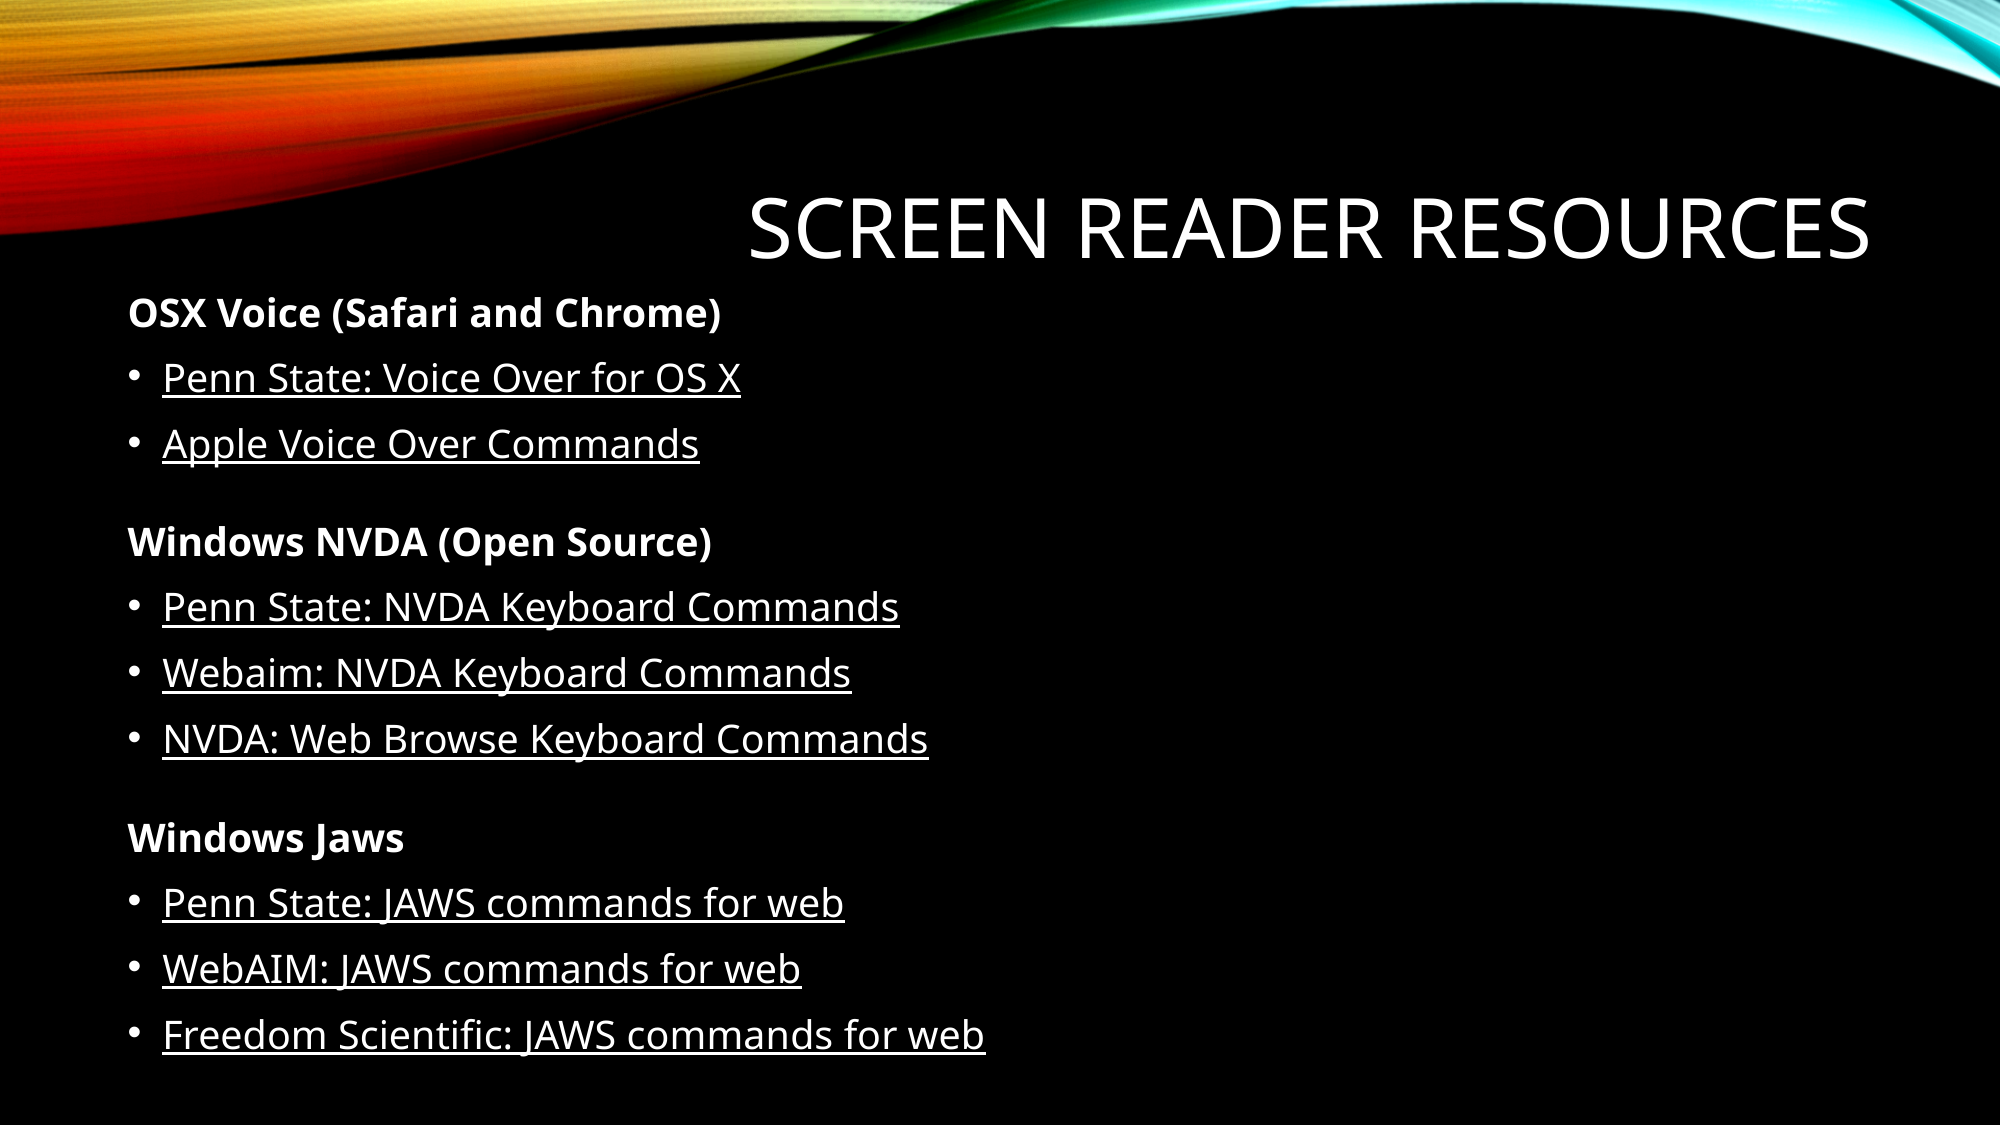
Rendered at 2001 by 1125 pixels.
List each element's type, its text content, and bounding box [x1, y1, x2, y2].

title Screen Reader Resources [474, 125, 1888, 286]
picture [0, 0, 2000, 237]
list OSX Voice (Safari and Chrome) Penn State: Voice Over for OS X Apple Voice Over Commands Windows NVDA (Open Source) Penn State: NVDA Keyboard Commands Webaim: NVDA Keyboard Commands NVDA: Web Browse Keyboard Commands Windows Jaws Penn State: JAWS commands for web WebAIM: JAWS commands for web Freedom Scientific: JAWS commands for web [112, 286, 1888, 1068]
